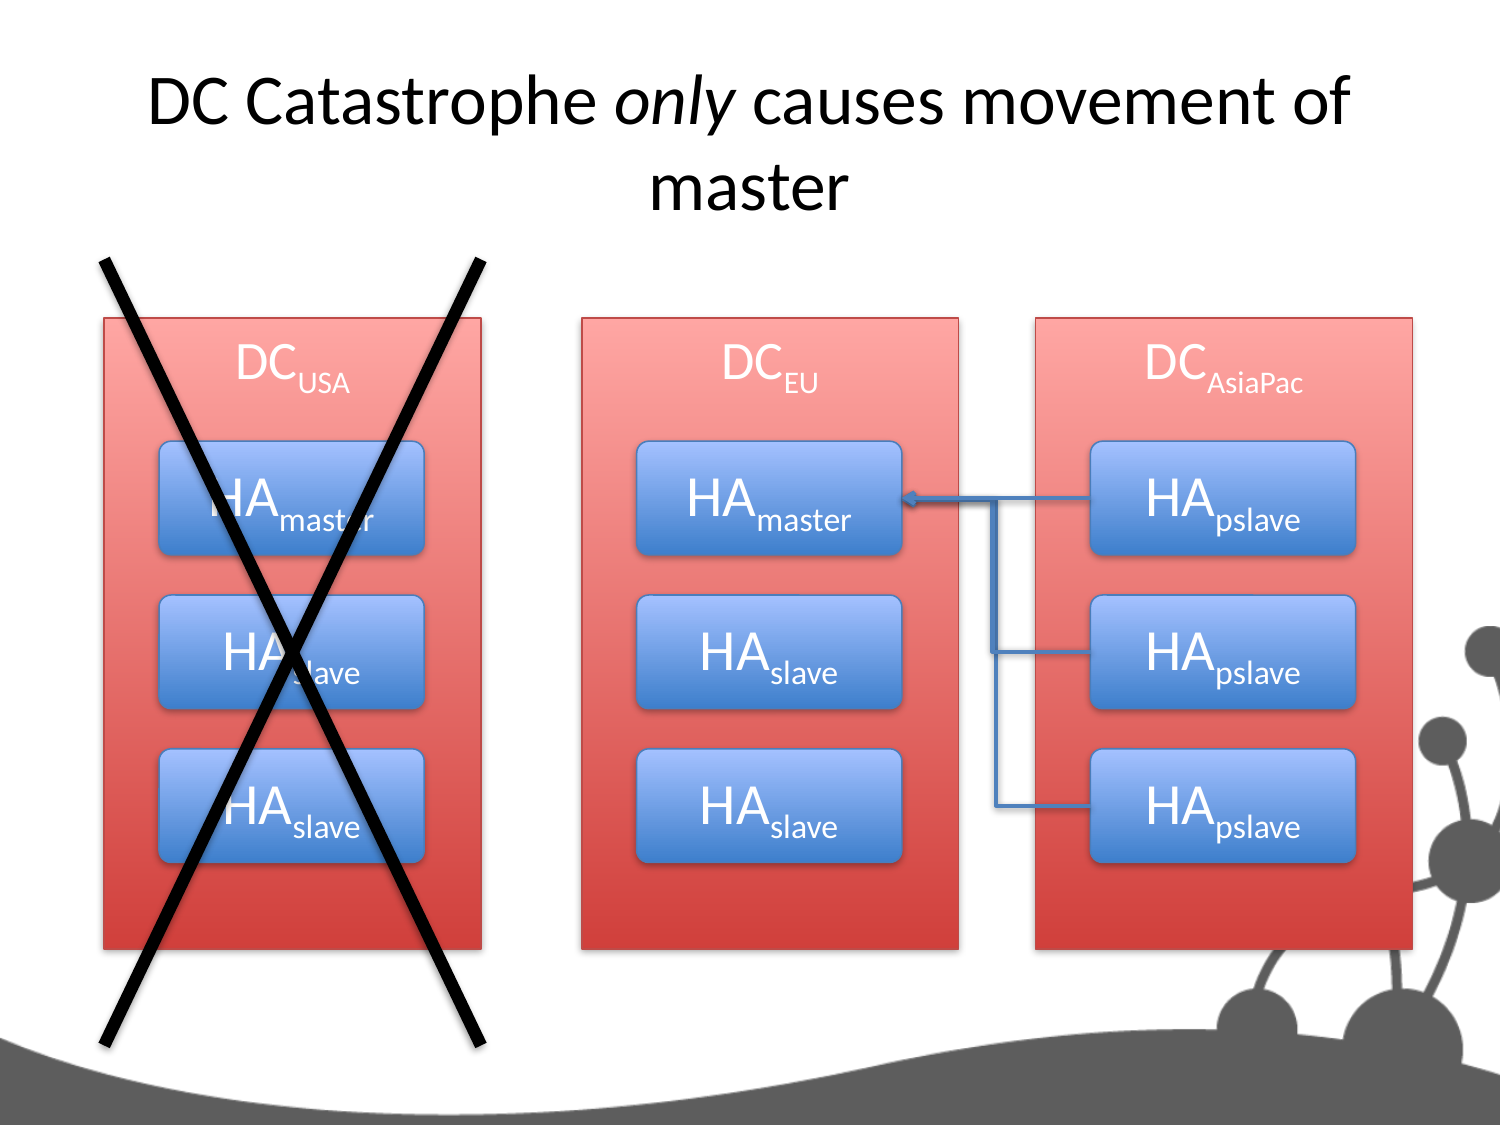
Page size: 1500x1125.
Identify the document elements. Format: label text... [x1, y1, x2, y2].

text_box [581, 317, 959, 950]
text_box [1035, 317, 1413, 950]
title DC Catastrophe only causes movement of master [75, 45, 1425, 233]
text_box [103, 259, 482, 1046]
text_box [901, 658, 1091, 806]
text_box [901, 507, 1091, 653]
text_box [901, 497, 1091, 501]
